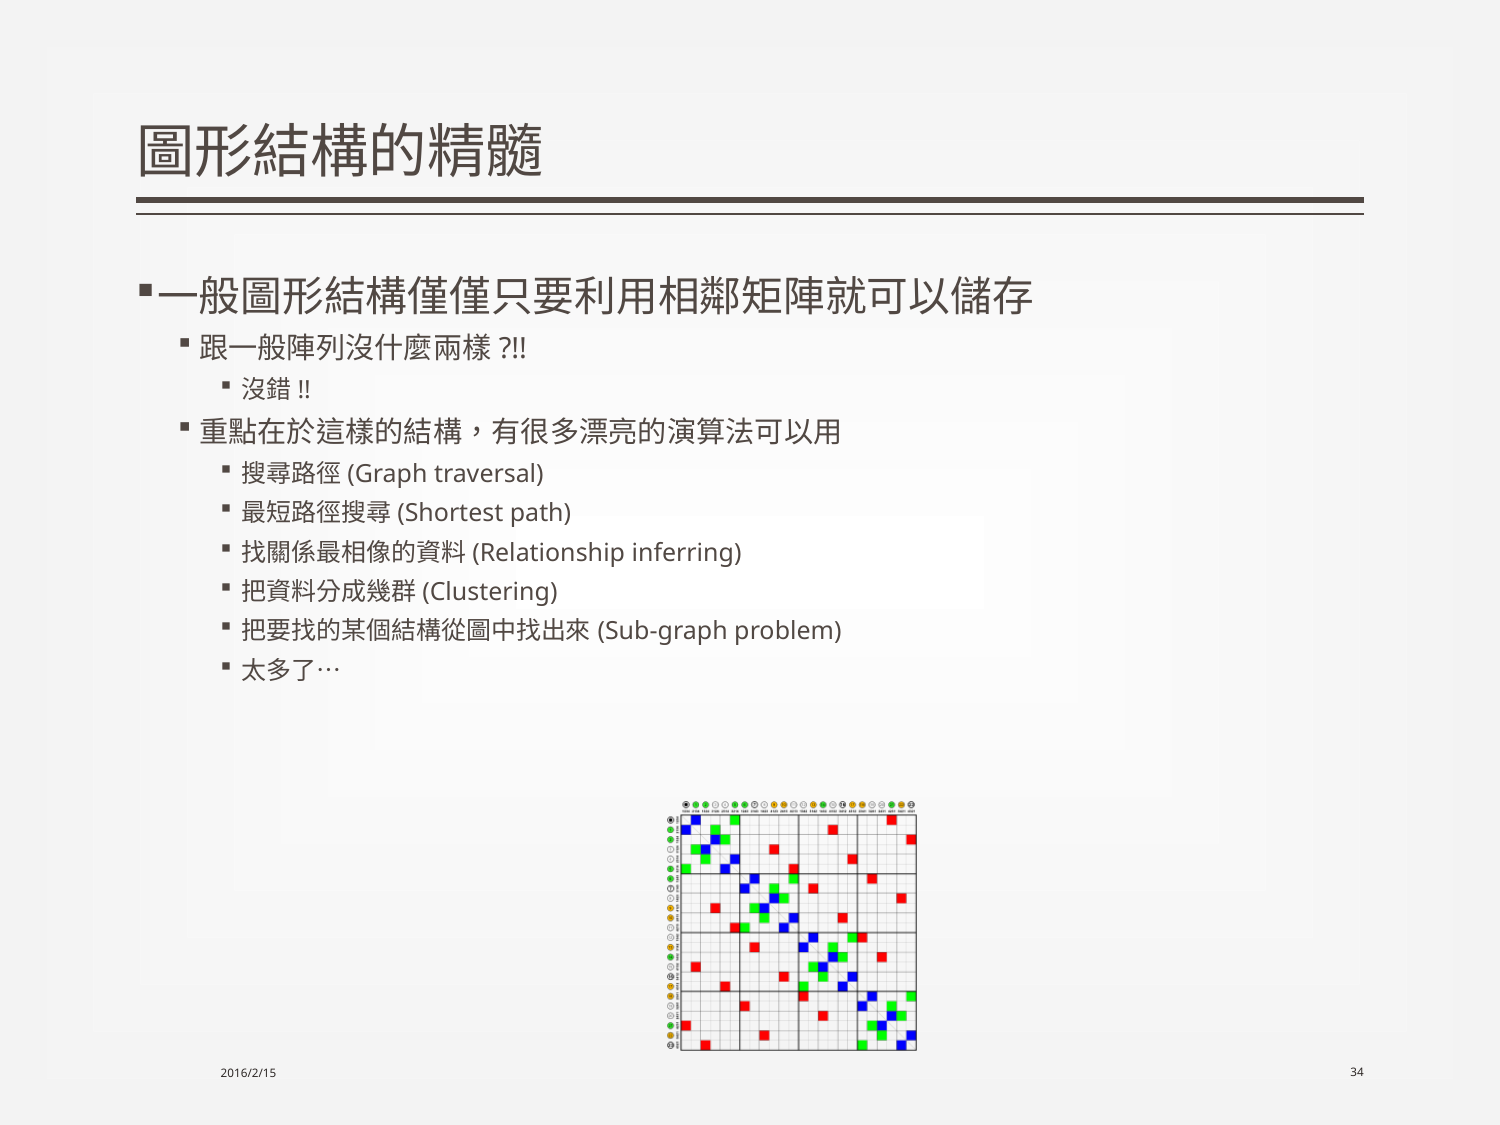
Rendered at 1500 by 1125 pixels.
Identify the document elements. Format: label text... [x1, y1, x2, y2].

picture [664, 798, 921, 1055]
slide_number 34 [1138, 1042, 1364, 1103]
list 一般圖形結構僅僅只要利用相鄰矩陣就可以儲存 跟一般陣列沒什麼兩樣?!! 沒錯!! 重點在於這樣的結構，有很多漂亮的演算法可以用 搜尋路徑(Graph traversal) 最短路徑搜尋(Shortest path) 找關係最相像的資料(Relationship inferring) 把資料分成幾群(Clustering) 把要找的某個結構從圖中找出來(Sub-graph problem) 太多了… [135, 262, 1364, 1013]
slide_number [135, 1042, 362, 1103]
title 圖形結構的精髓 [135, 12, 1364, 193]
